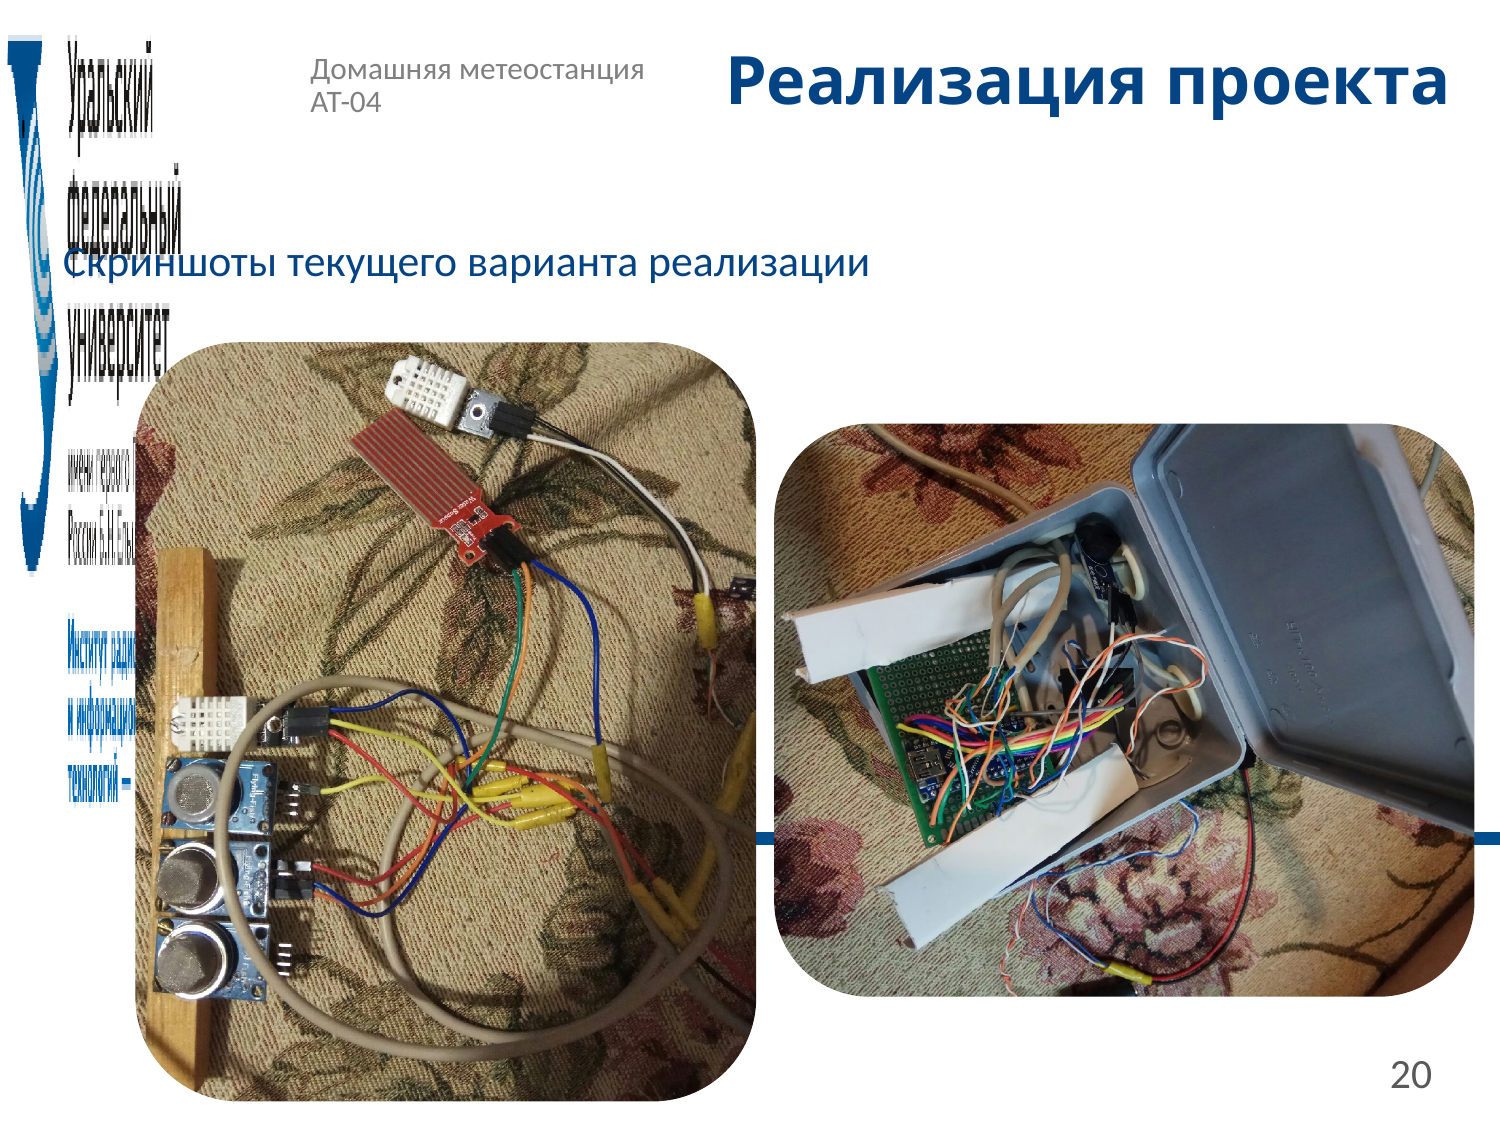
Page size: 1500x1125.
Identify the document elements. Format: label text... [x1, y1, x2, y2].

text_box Домашняя метеостанция АТ-04 [295, 44, 713, 132]
title Реализация проекта [295, 39, 1466, 127]
slide_number 20 [1109, 1041, 1448, 1102]
picture [0, 0, 1500, 1125]
list Скриншоты текущего варианта реализации [48, 231, 1342, 401]
